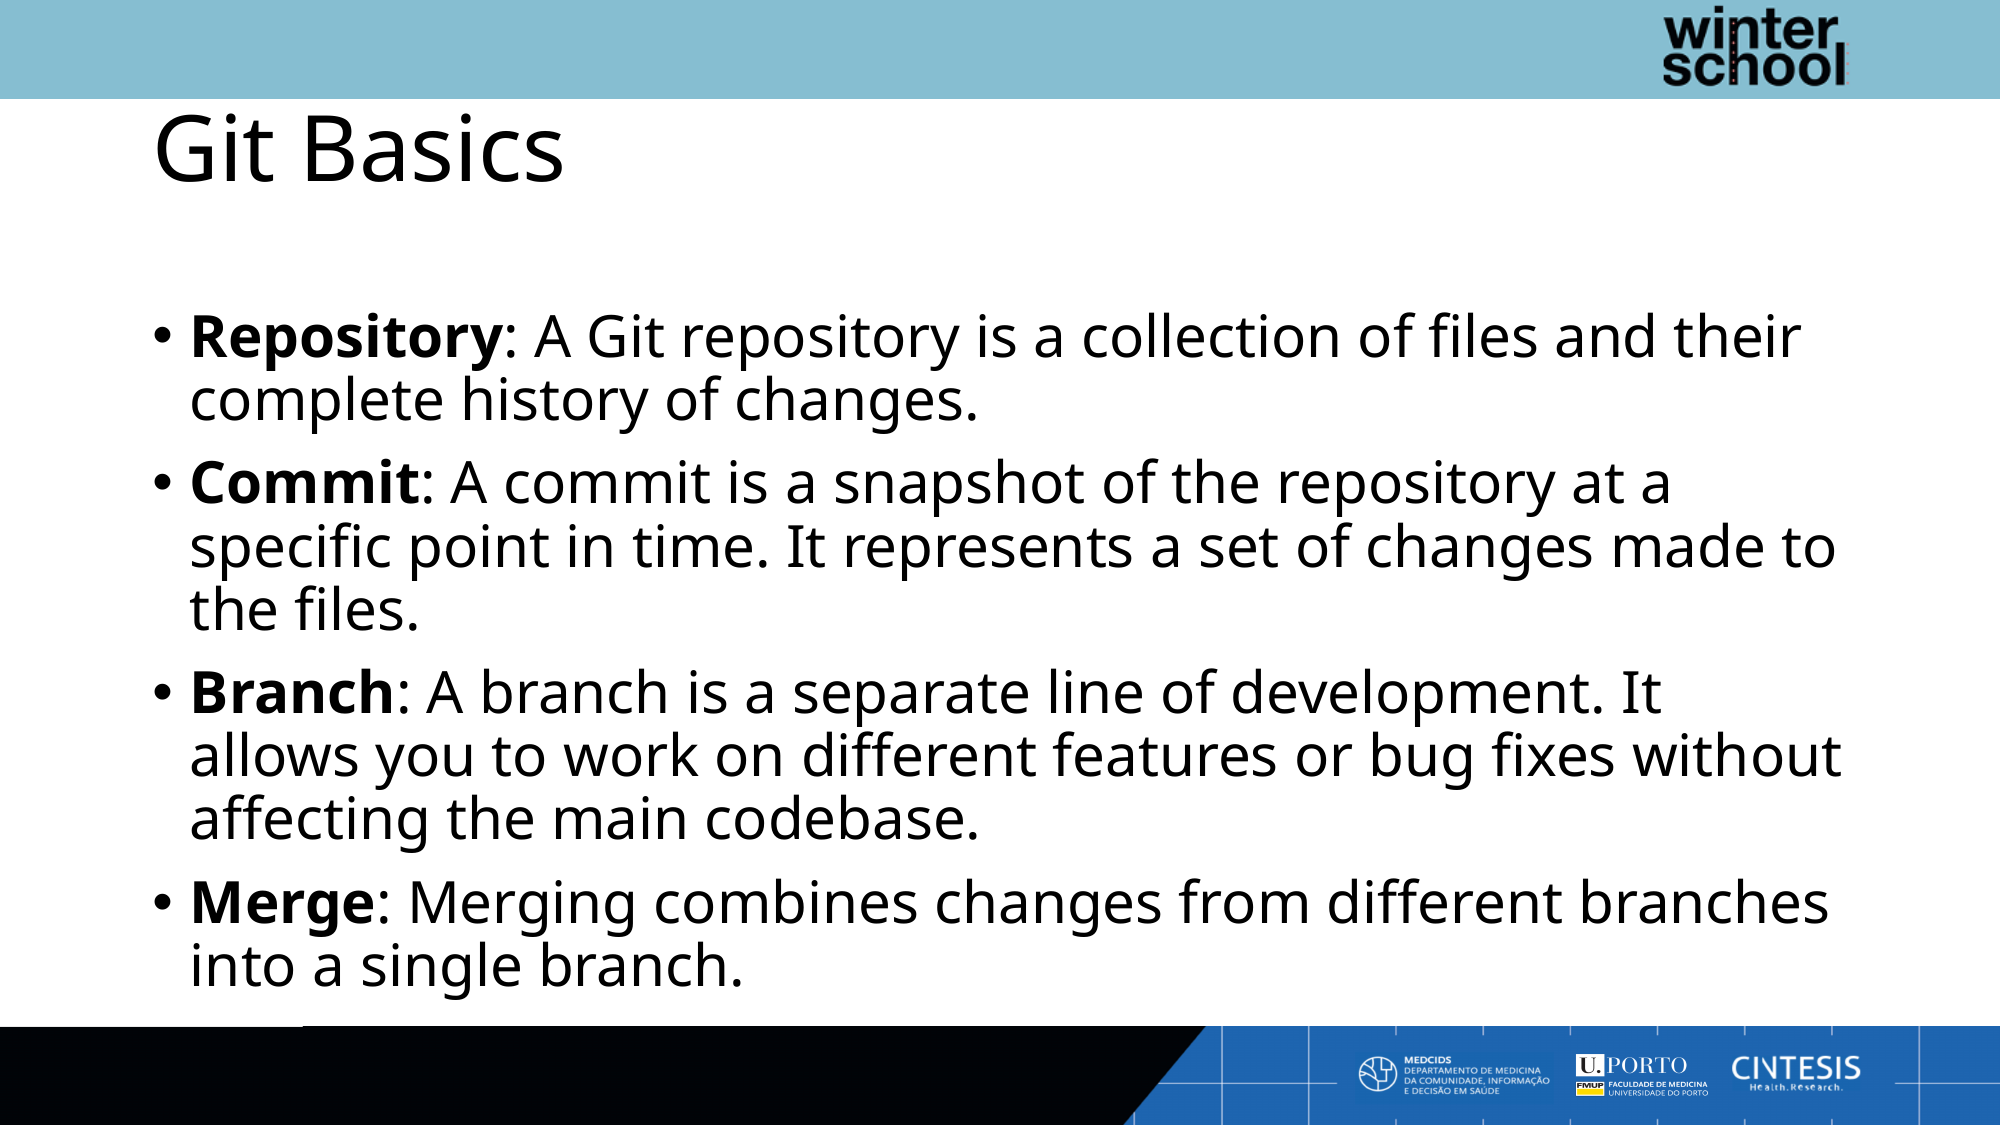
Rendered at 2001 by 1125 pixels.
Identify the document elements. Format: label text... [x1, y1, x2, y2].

picture [0, 1026, 2000, 1125]
list Repository: A Git repository is a collection of files and their complete history of changes. Commit: A commit is a snapshot of the repository at a specific point in time. It represents a set of changes made to the files. Branch: A branch is a separate line of development. It allows you to work on different features or bug fixes without affecting the main codebase. Merge: Merging combines changes from different branches into a single branch. [137, 299, 1863, 1014]
title Git Basics [137, 43, 1639, 261]
picture [0, 0, 2000, 99]
